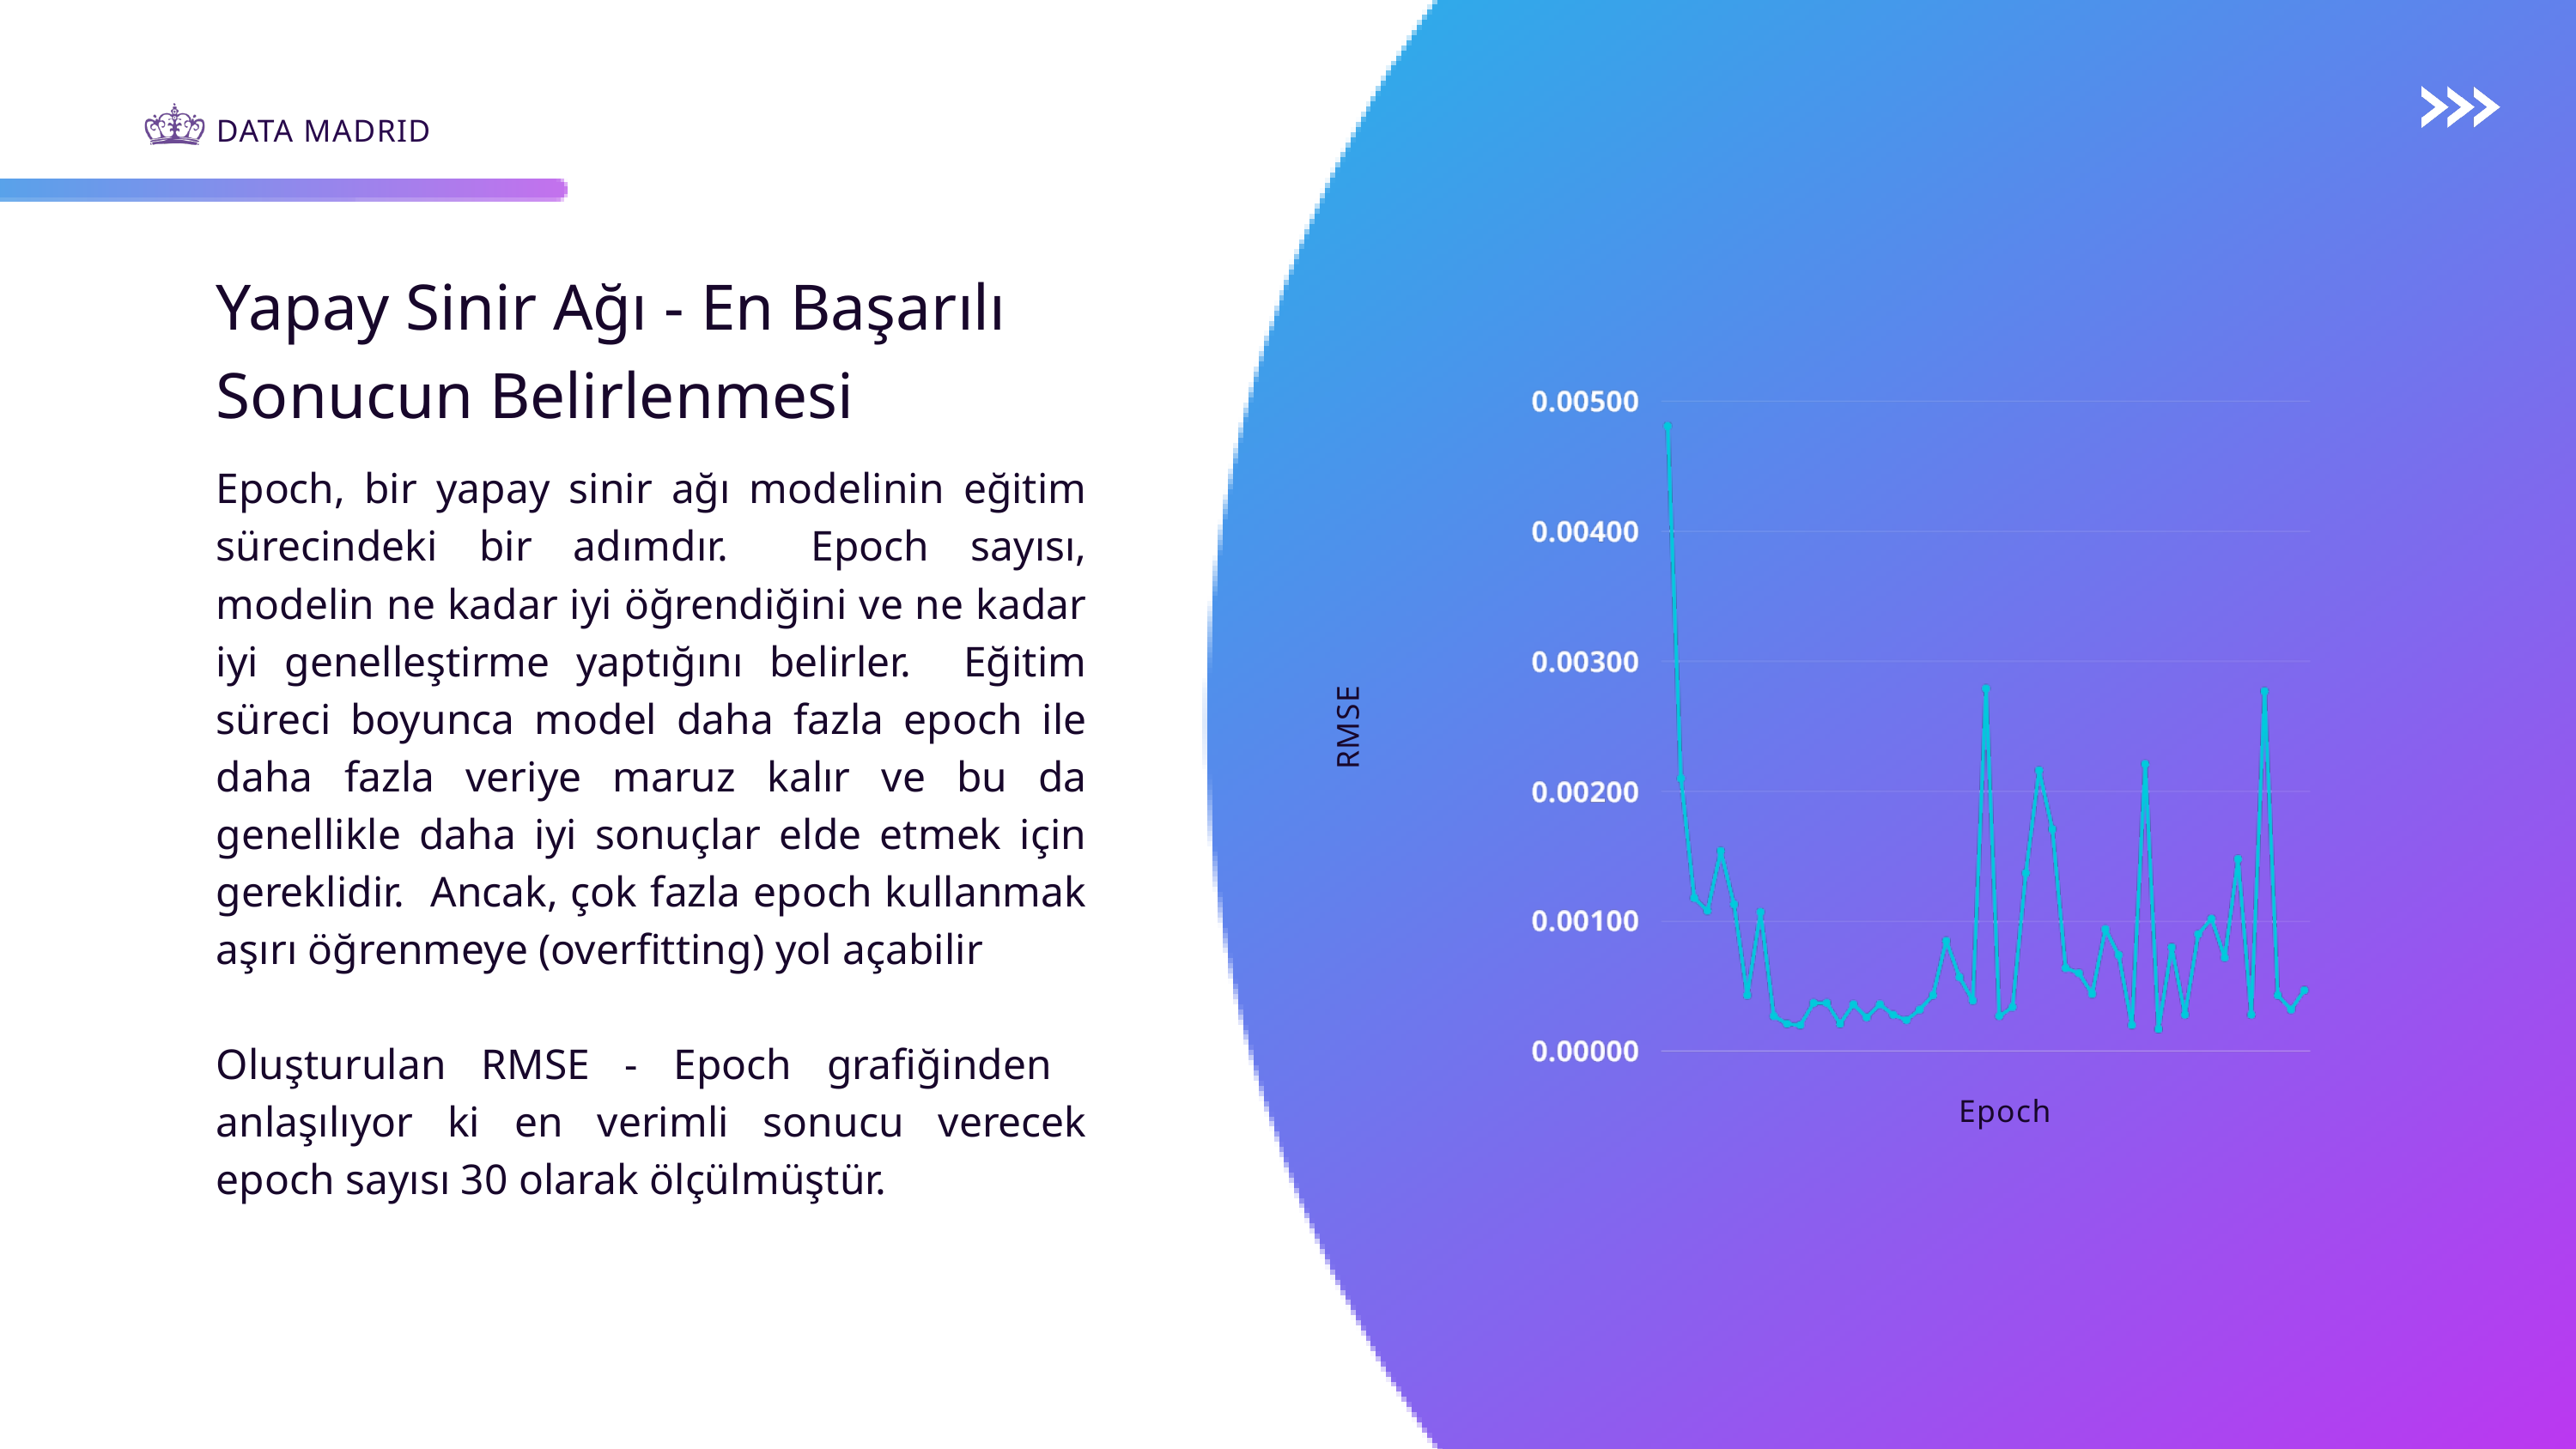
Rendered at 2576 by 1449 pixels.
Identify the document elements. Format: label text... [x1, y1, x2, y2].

text_box [144, 103, 205, 145]
text_box [1193, 0, 2576, 1449]
text_box [0, 179, 568, 202]
picture [1454, 312, 2390, 1142]
text_box DATA MADRID [216, 114, 459, 149]
text_box Epoch, bir yapay sinir ağı modelinin eğitim sürecindeki bir adımdır. Epoch sayısı, modelin ne kadar iyi öğrendiğini ve ne kadar iyi genelleştirme yaptığını belirler. Eğitim süreci boyunca model daha fazla epoch ile daha fazla veriye maruz kalır ve bu da genellikle daha iyi sonuçlar elde etmek için gereklidir. Ancak, çok fazla epoch kullanmak aşırı öğrenmeye (overfitting) yol açabilir Oluşturulan RMSE - Epoch grafiğinden anlaşılıyor ki en verimli sonucu verecek epoch sayısı 30 olarak ölçülmüştür. [216, 454, 1089, 1203]
text_box RMSE [1331, 679, 1365, 770]
text_box [2421, 86, 2500, 129]
text_box Yapay Sinir Ağı - En Başarılı Sonucun Belirlenmesi [216, 255, 1147, 431]
